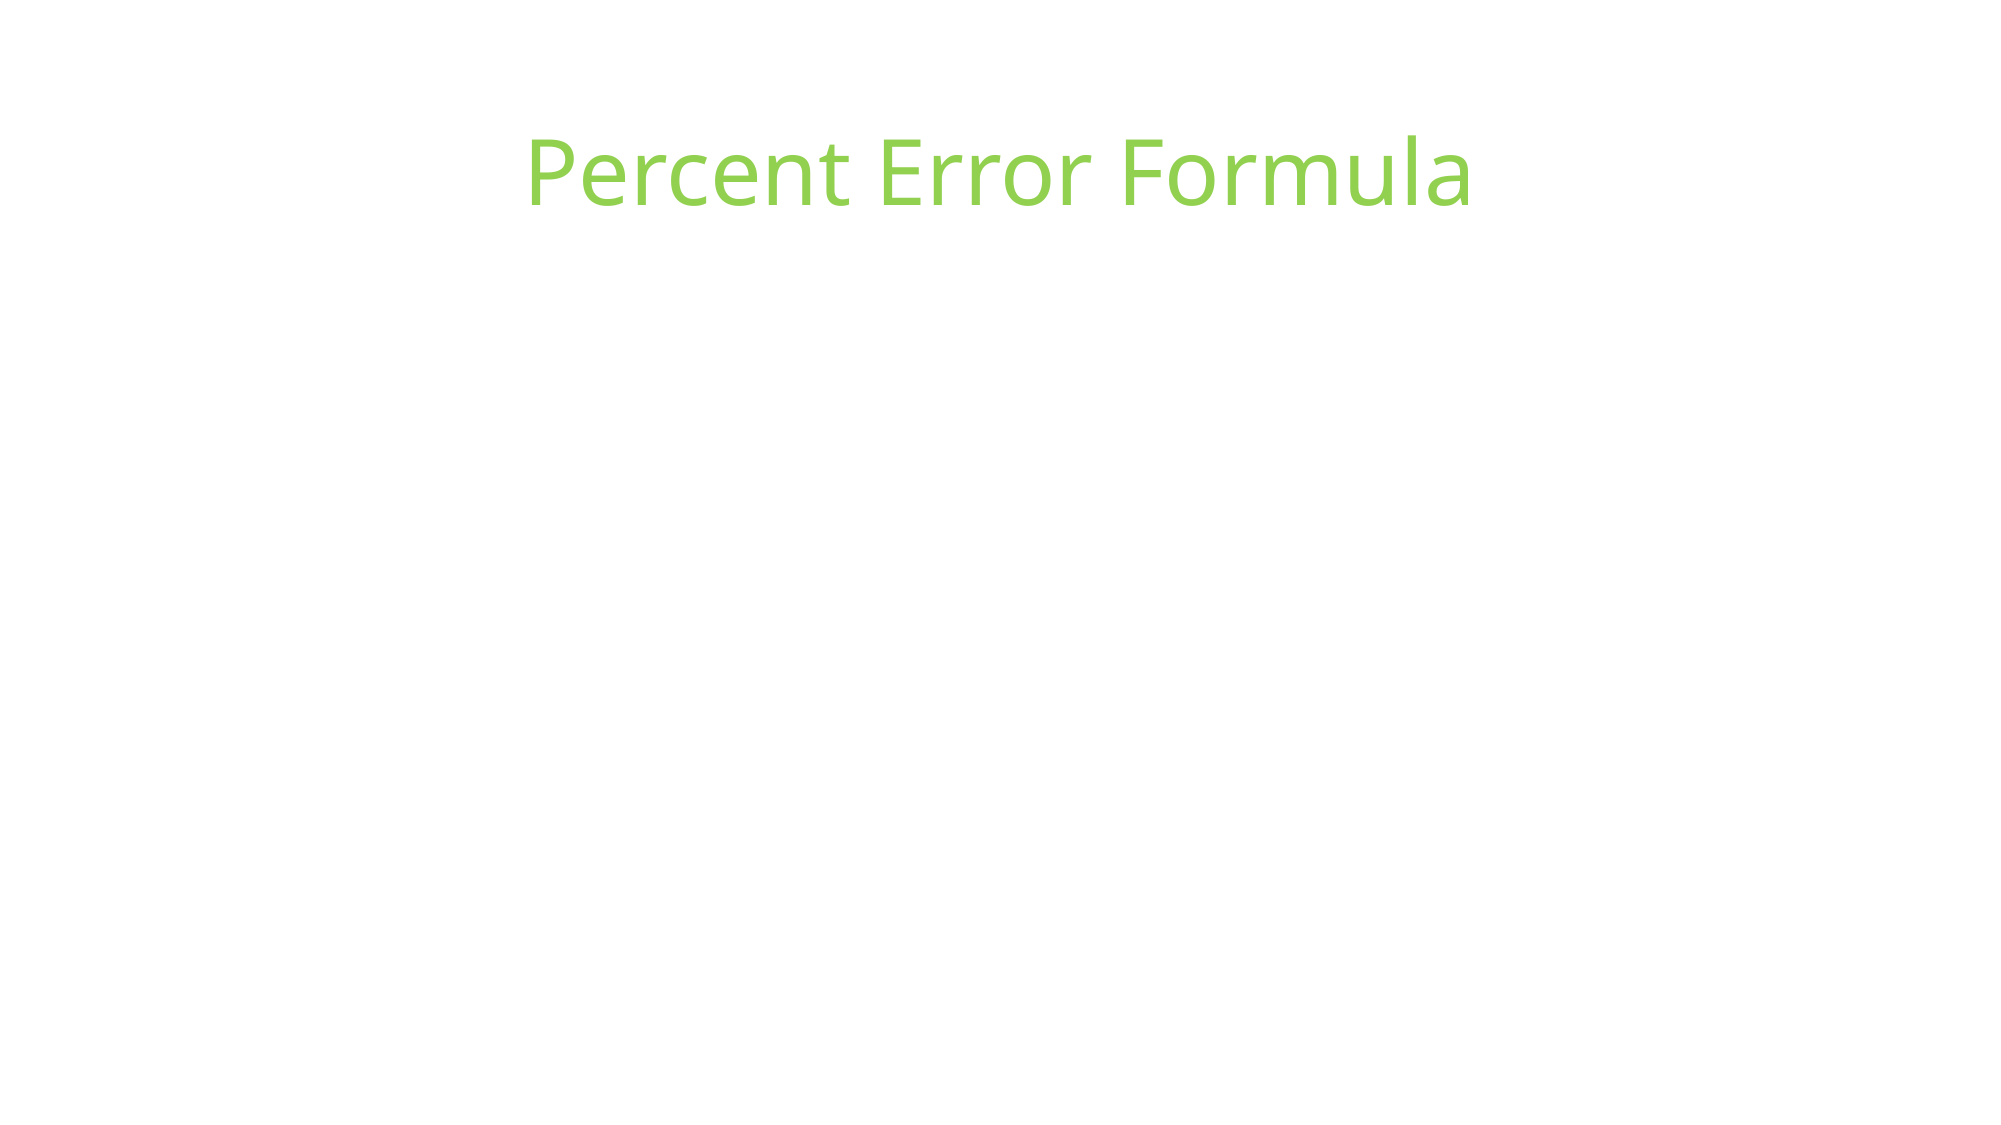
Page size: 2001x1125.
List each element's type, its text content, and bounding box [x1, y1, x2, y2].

title Percent Error Formula [137, 59, 1863, 278]
